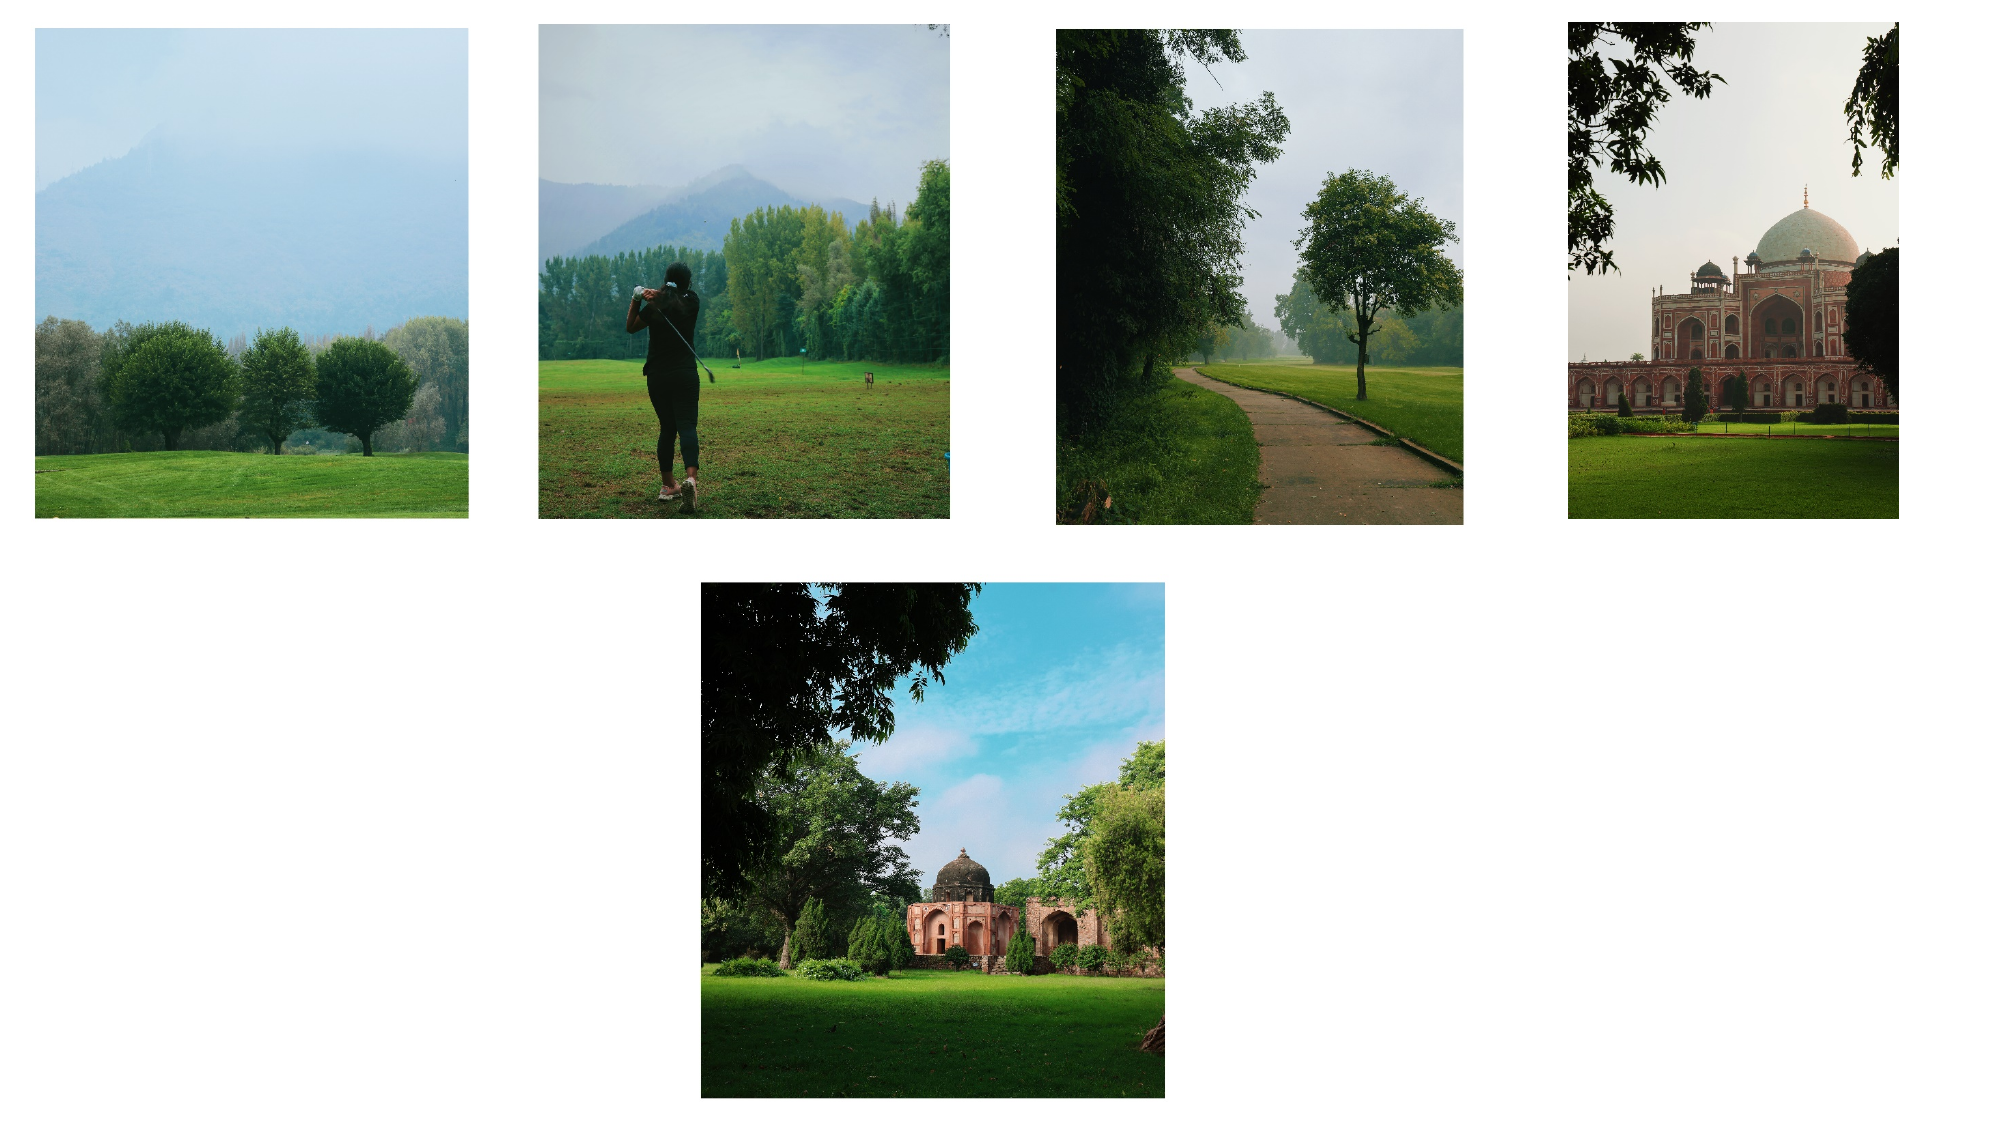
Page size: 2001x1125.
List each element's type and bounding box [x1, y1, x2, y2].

picture [1052, 22, 1468, 530]
picture [1567, 22, 1899, 519]
picture [695, 574, 1169, 1102]
picture [534, 22, 953, 519]
picture [30, 22, 471, 524]
